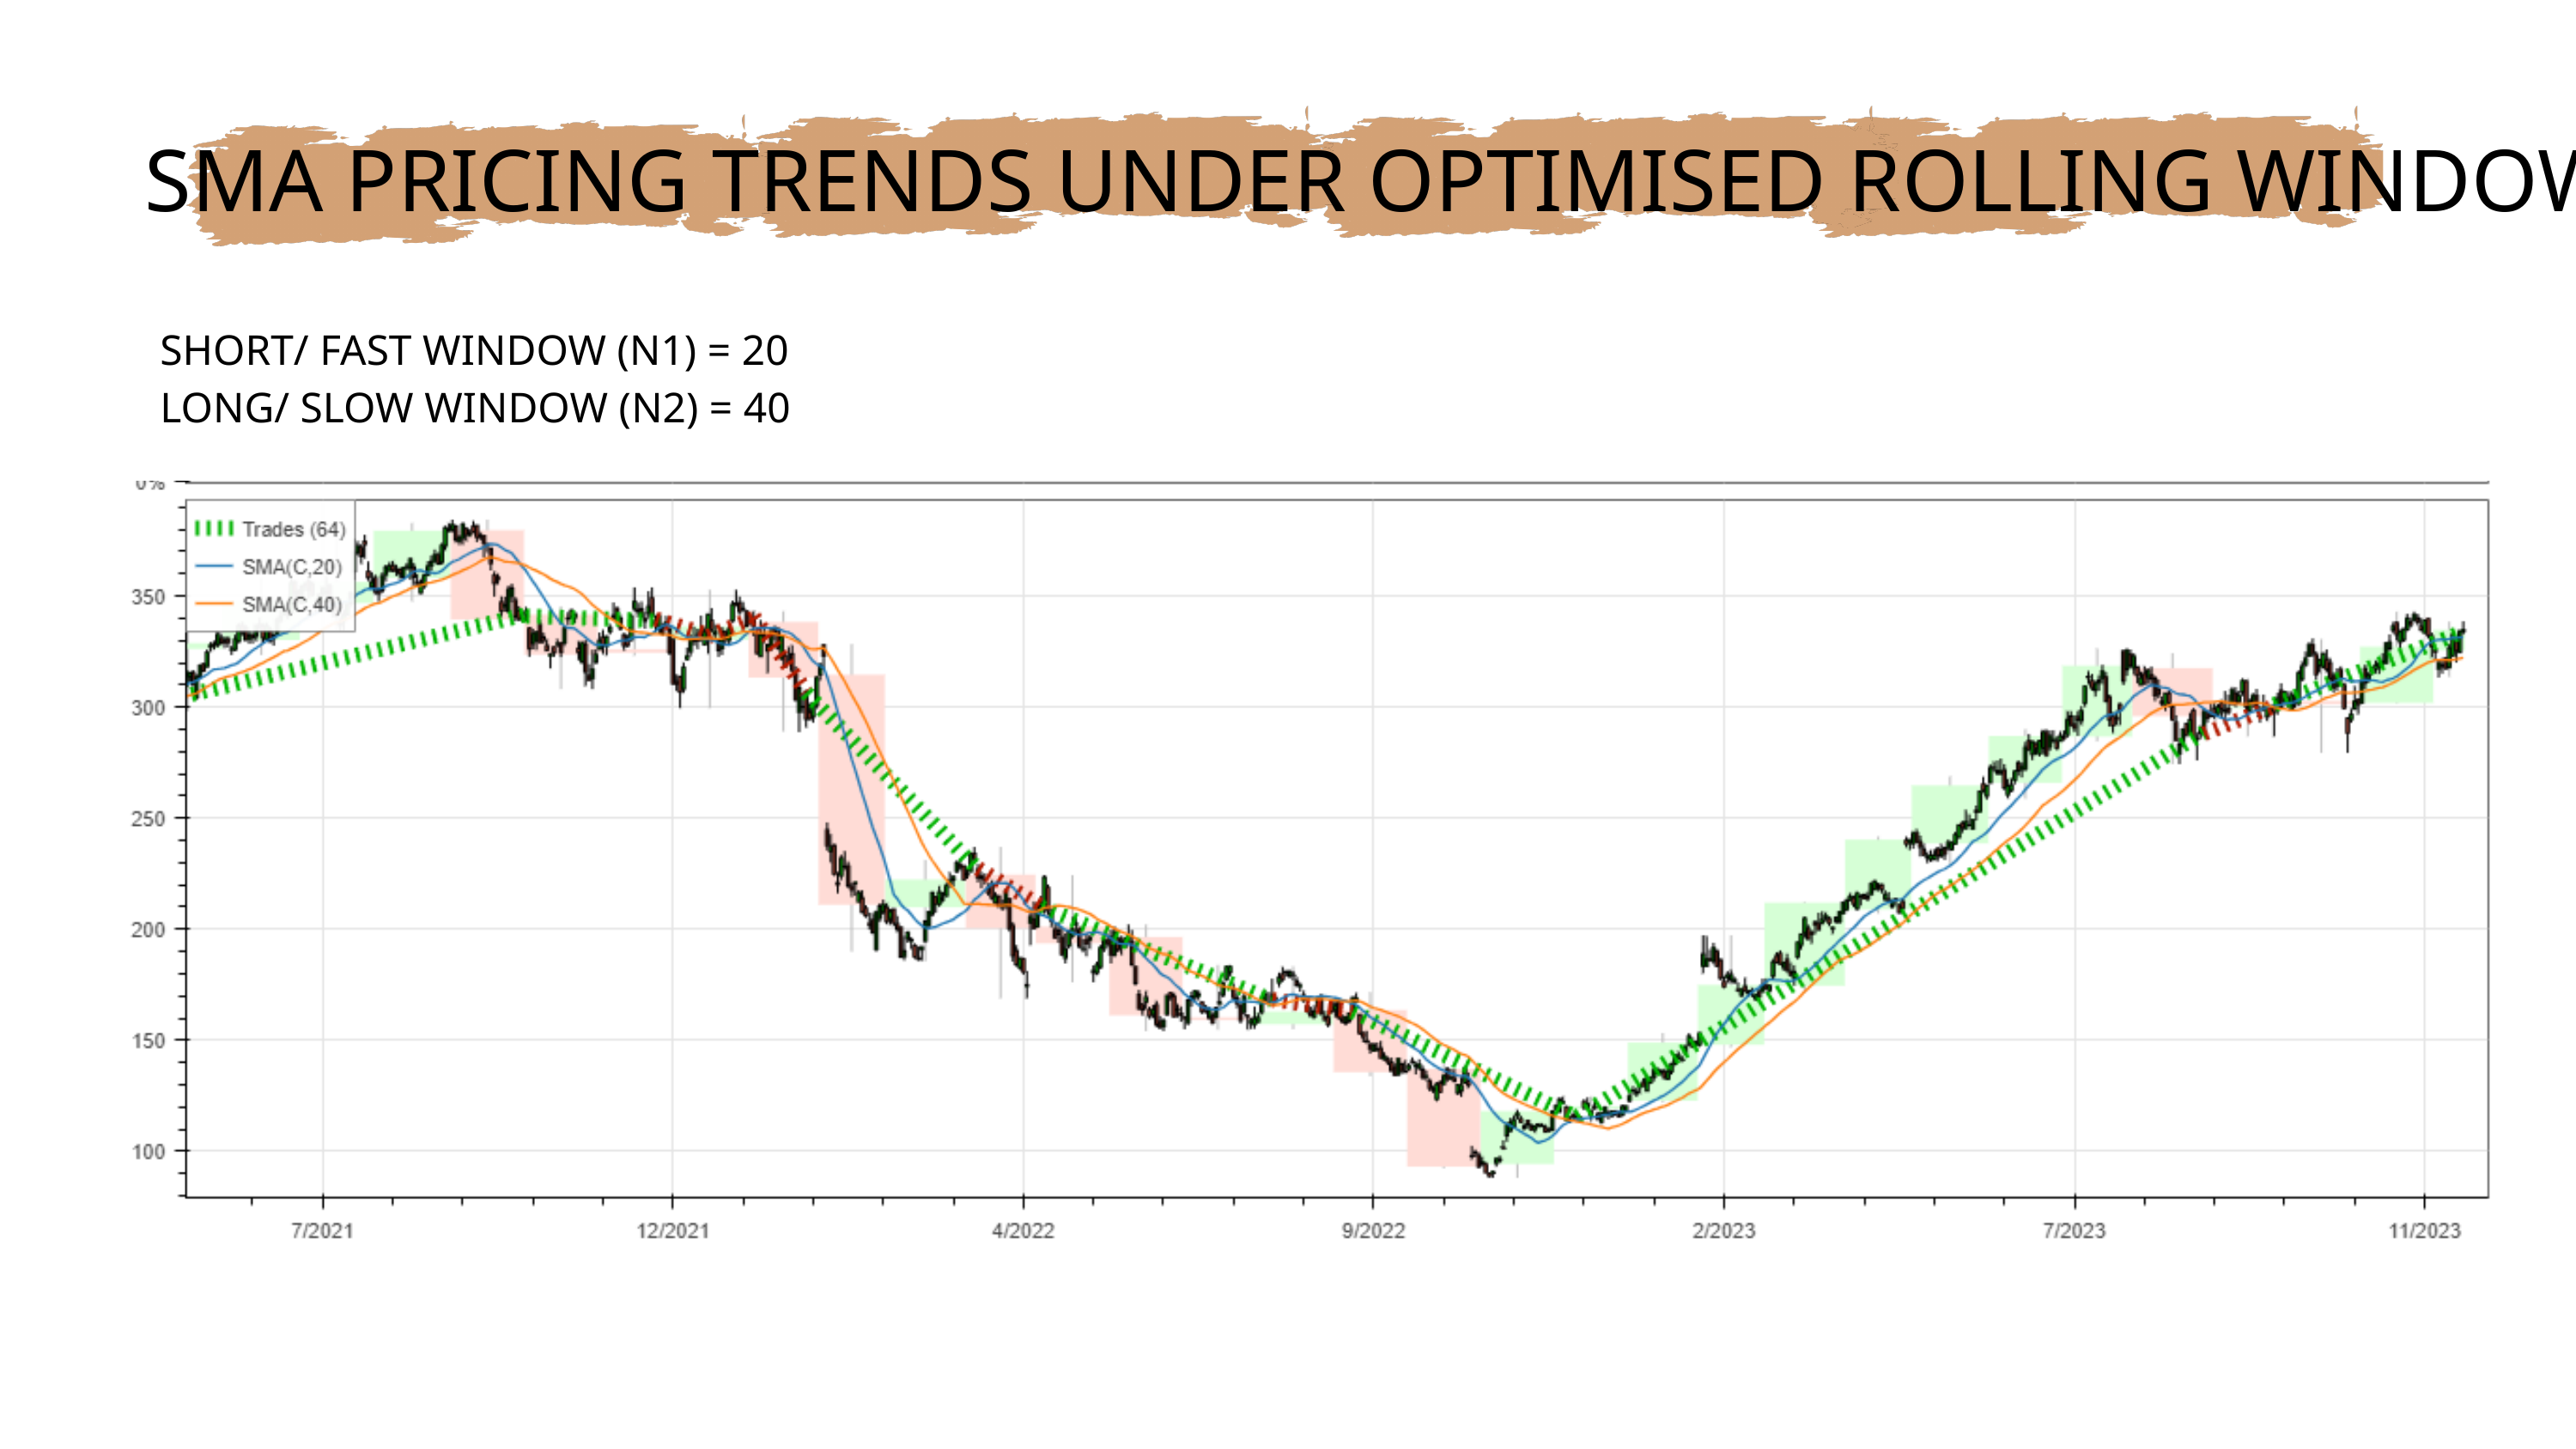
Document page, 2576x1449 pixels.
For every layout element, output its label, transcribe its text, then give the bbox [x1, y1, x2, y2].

text_box [185, 229, 771, 247]
text_box [1334, 229, 1899, 239]
text_box [185, 114, 771, 133]
text_box [749, 106, 1334, 133]
text_box [1899, 229, 2384, 239]
text_box [771, 229, 1334, 239]
text_box SHORT/ FAST WINDOW (N1) = 20 LONG/ SLOW WINDOW (N2) = 40 [160, 315, 825, 431]
text_box [73, 481, 2503, 1250]
text_box [1334, 106, 1899, 133]
text_box SMA PRICING TRENDS UNDER OPTIMISED ROLLING WINDOW [144, 133, 2576, 229]
text_box [1899, 106, 2384, 133]
